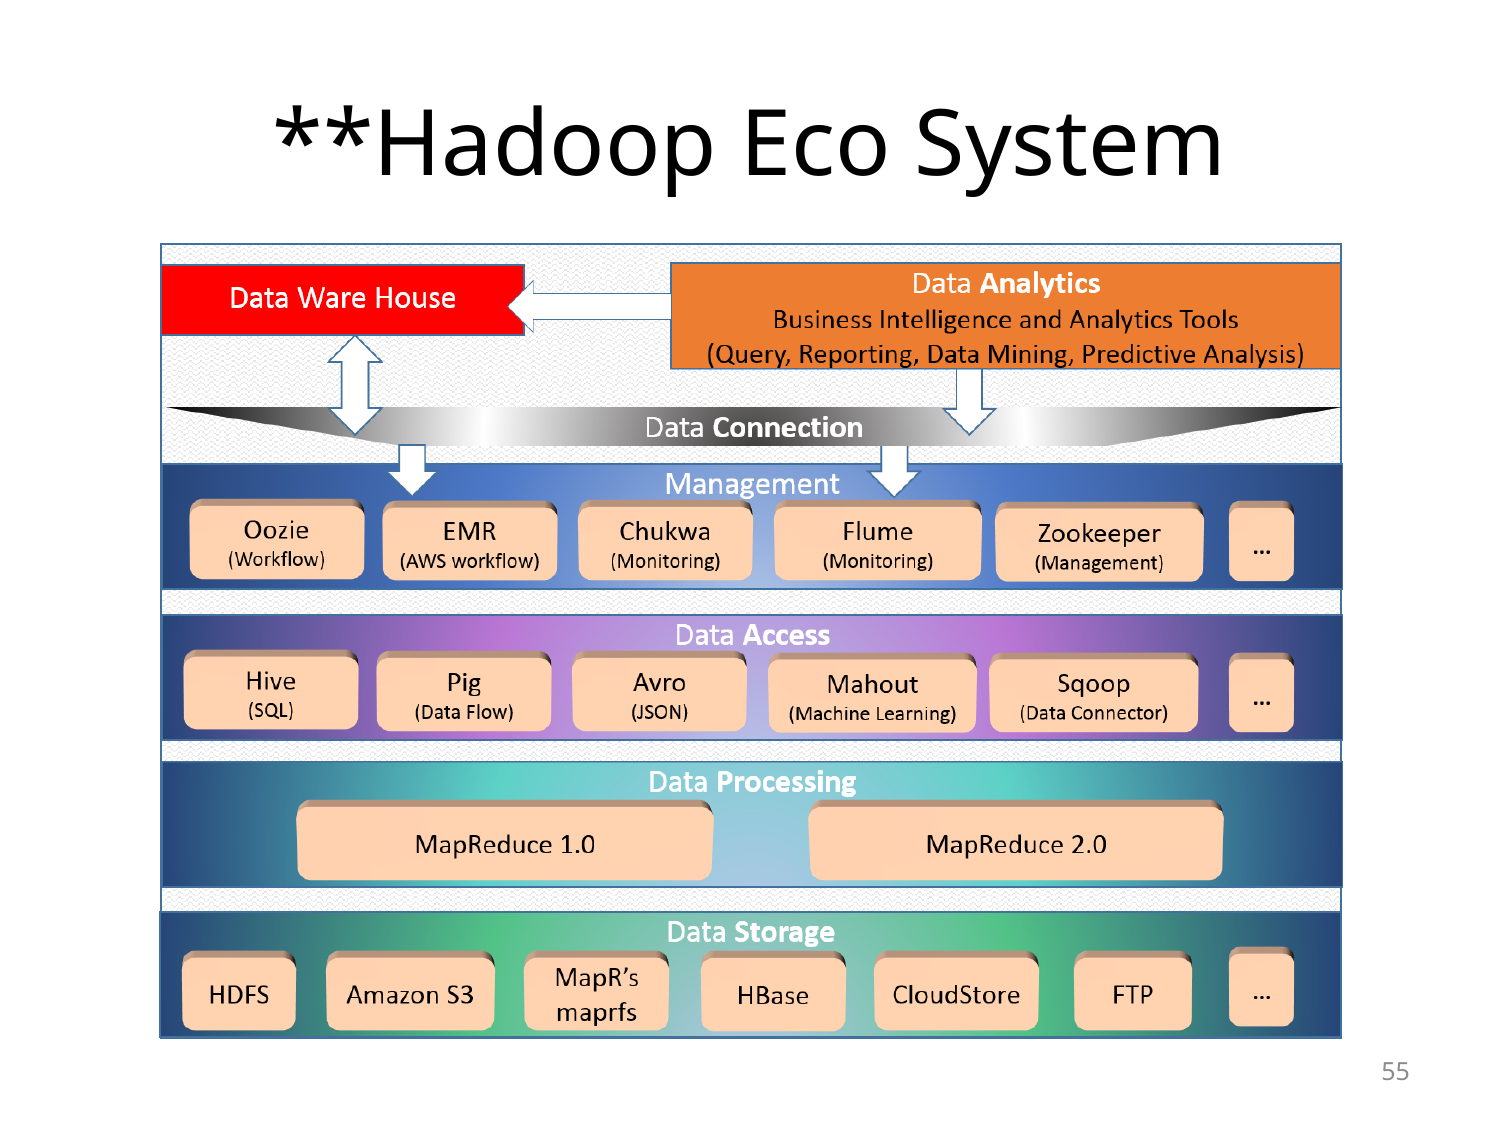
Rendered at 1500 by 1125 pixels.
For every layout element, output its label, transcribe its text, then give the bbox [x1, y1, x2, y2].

picture [159, 243, 1343, 1047]
title **Hadoop Eco System [75, 45, 1425, 233]
slide_number 55 [1074, 1042, 1425, 1103]
